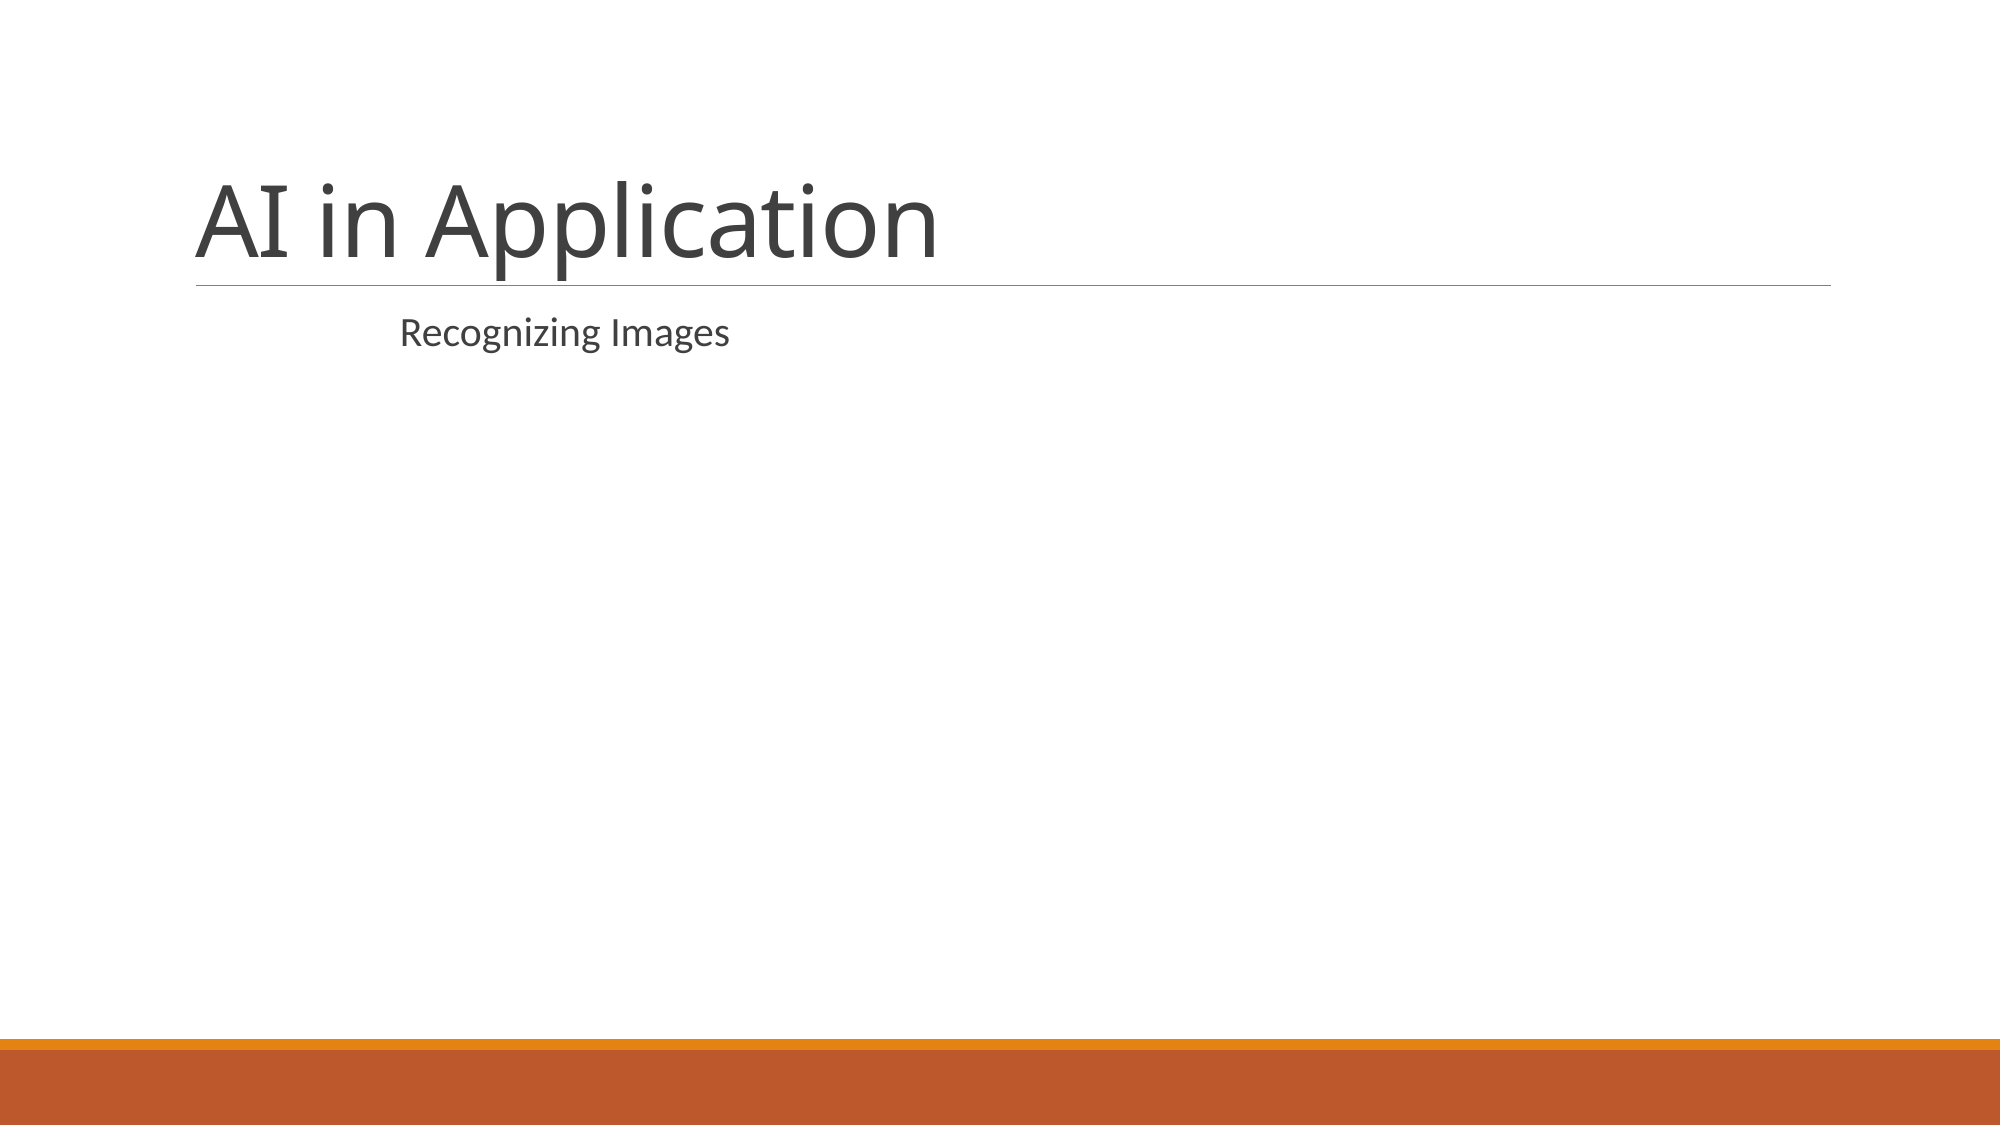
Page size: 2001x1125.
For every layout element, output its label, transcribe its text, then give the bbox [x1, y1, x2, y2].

title AI in Application [180, 47, 1830, 285]
list Recognizing Images [384, 302, 1623, 963]
